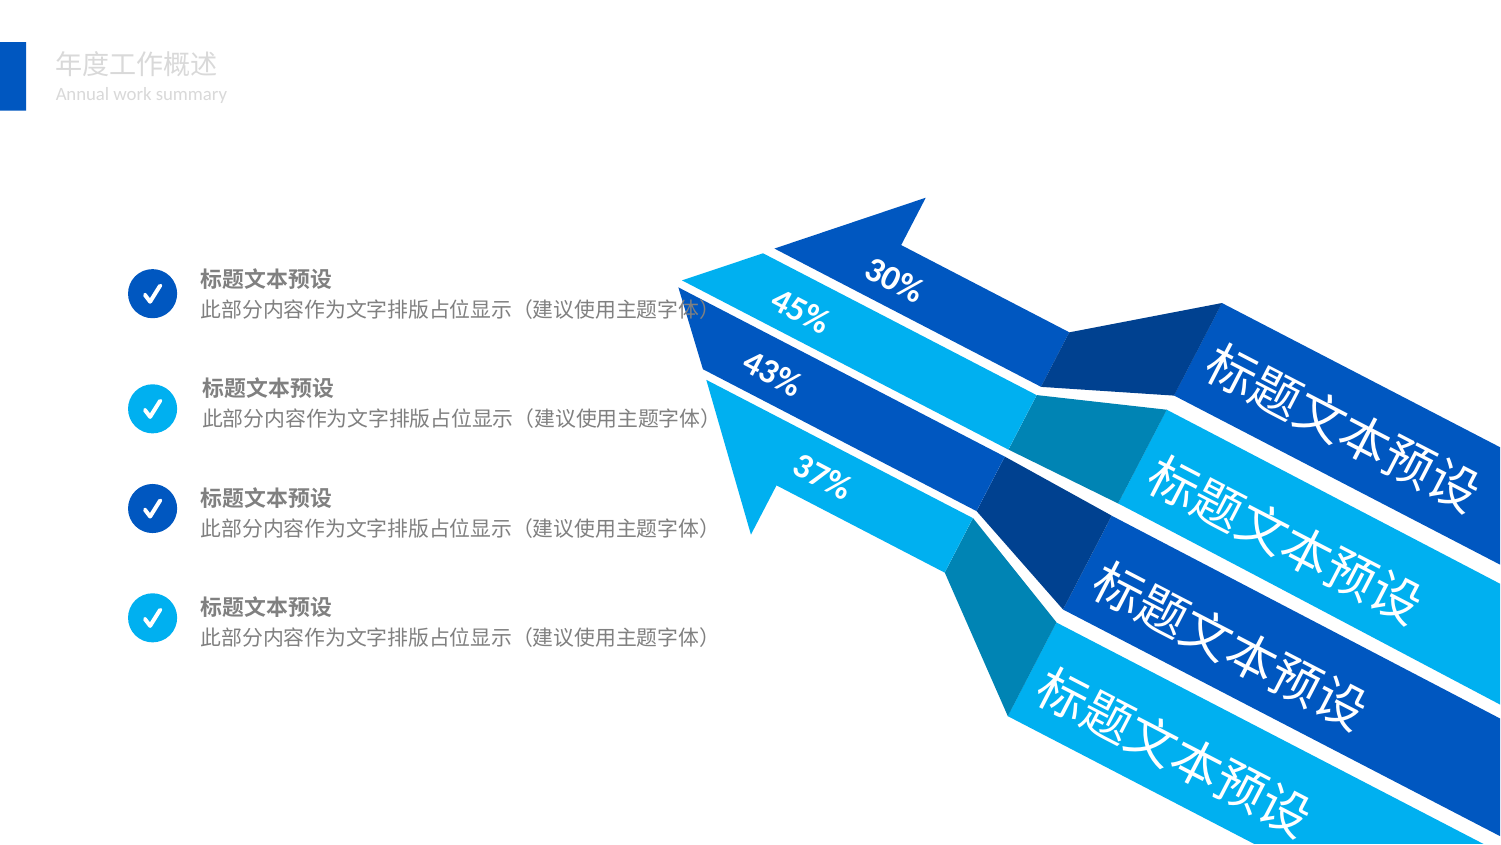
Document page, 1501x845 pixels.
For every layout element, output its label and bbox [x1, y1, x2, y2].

text_box [643, 209, 1501, 844]
text_box [127, 265, 763, 680]
